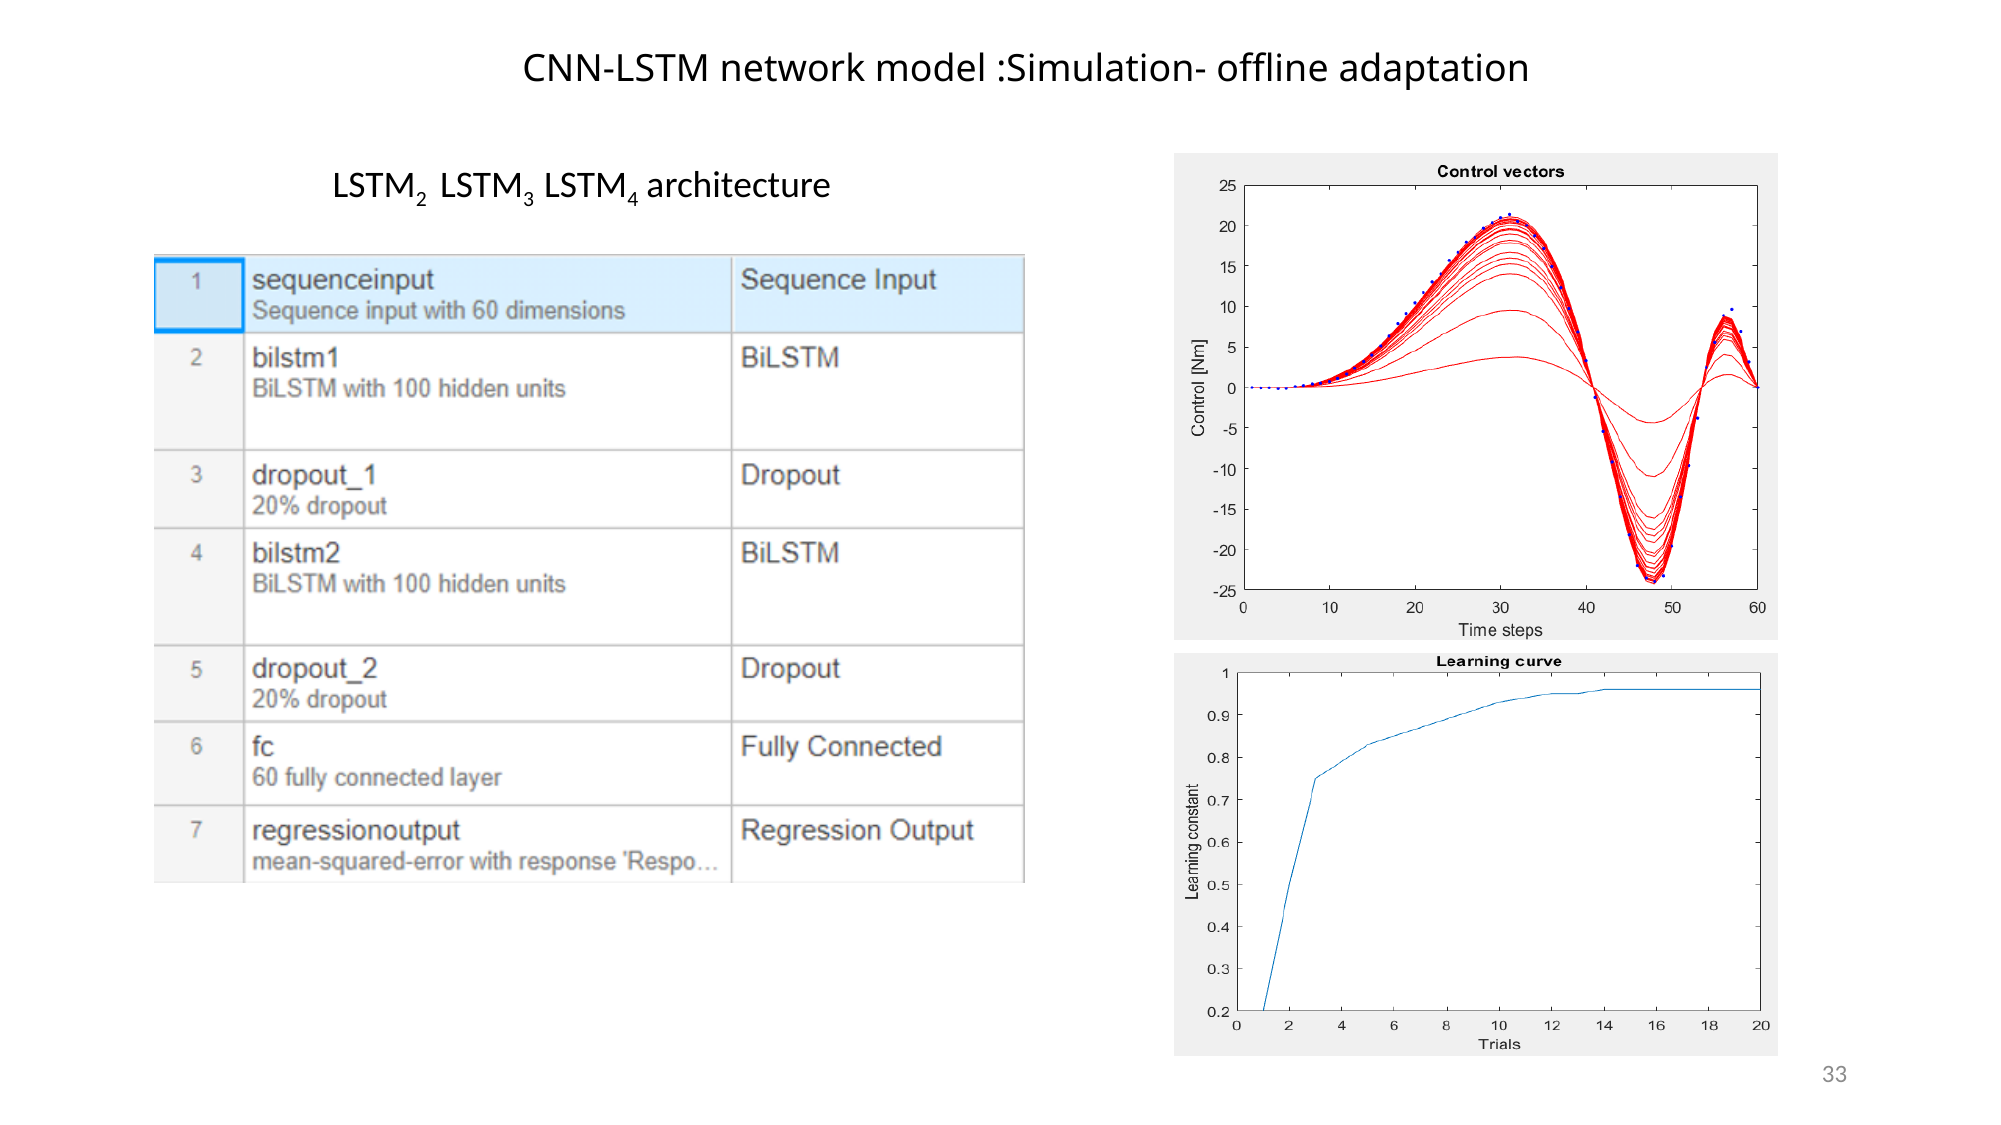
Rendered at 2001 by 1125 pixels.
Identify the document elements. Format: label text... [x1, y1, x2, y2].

slide_number 33 [1412, 1042, 1863, 1103]
picture [154, 254, 1025, 883]
picture [1174, 153, 1778, 640]
text_box LSTM2 LSTM3 LSTM4 architecture [318, 152, 862, 219]
picture [1174, 653, 1778, 1056]
text_box CNN-LSTM network model :Simulation- offline adaptation [240, 36, 1813, 97]
